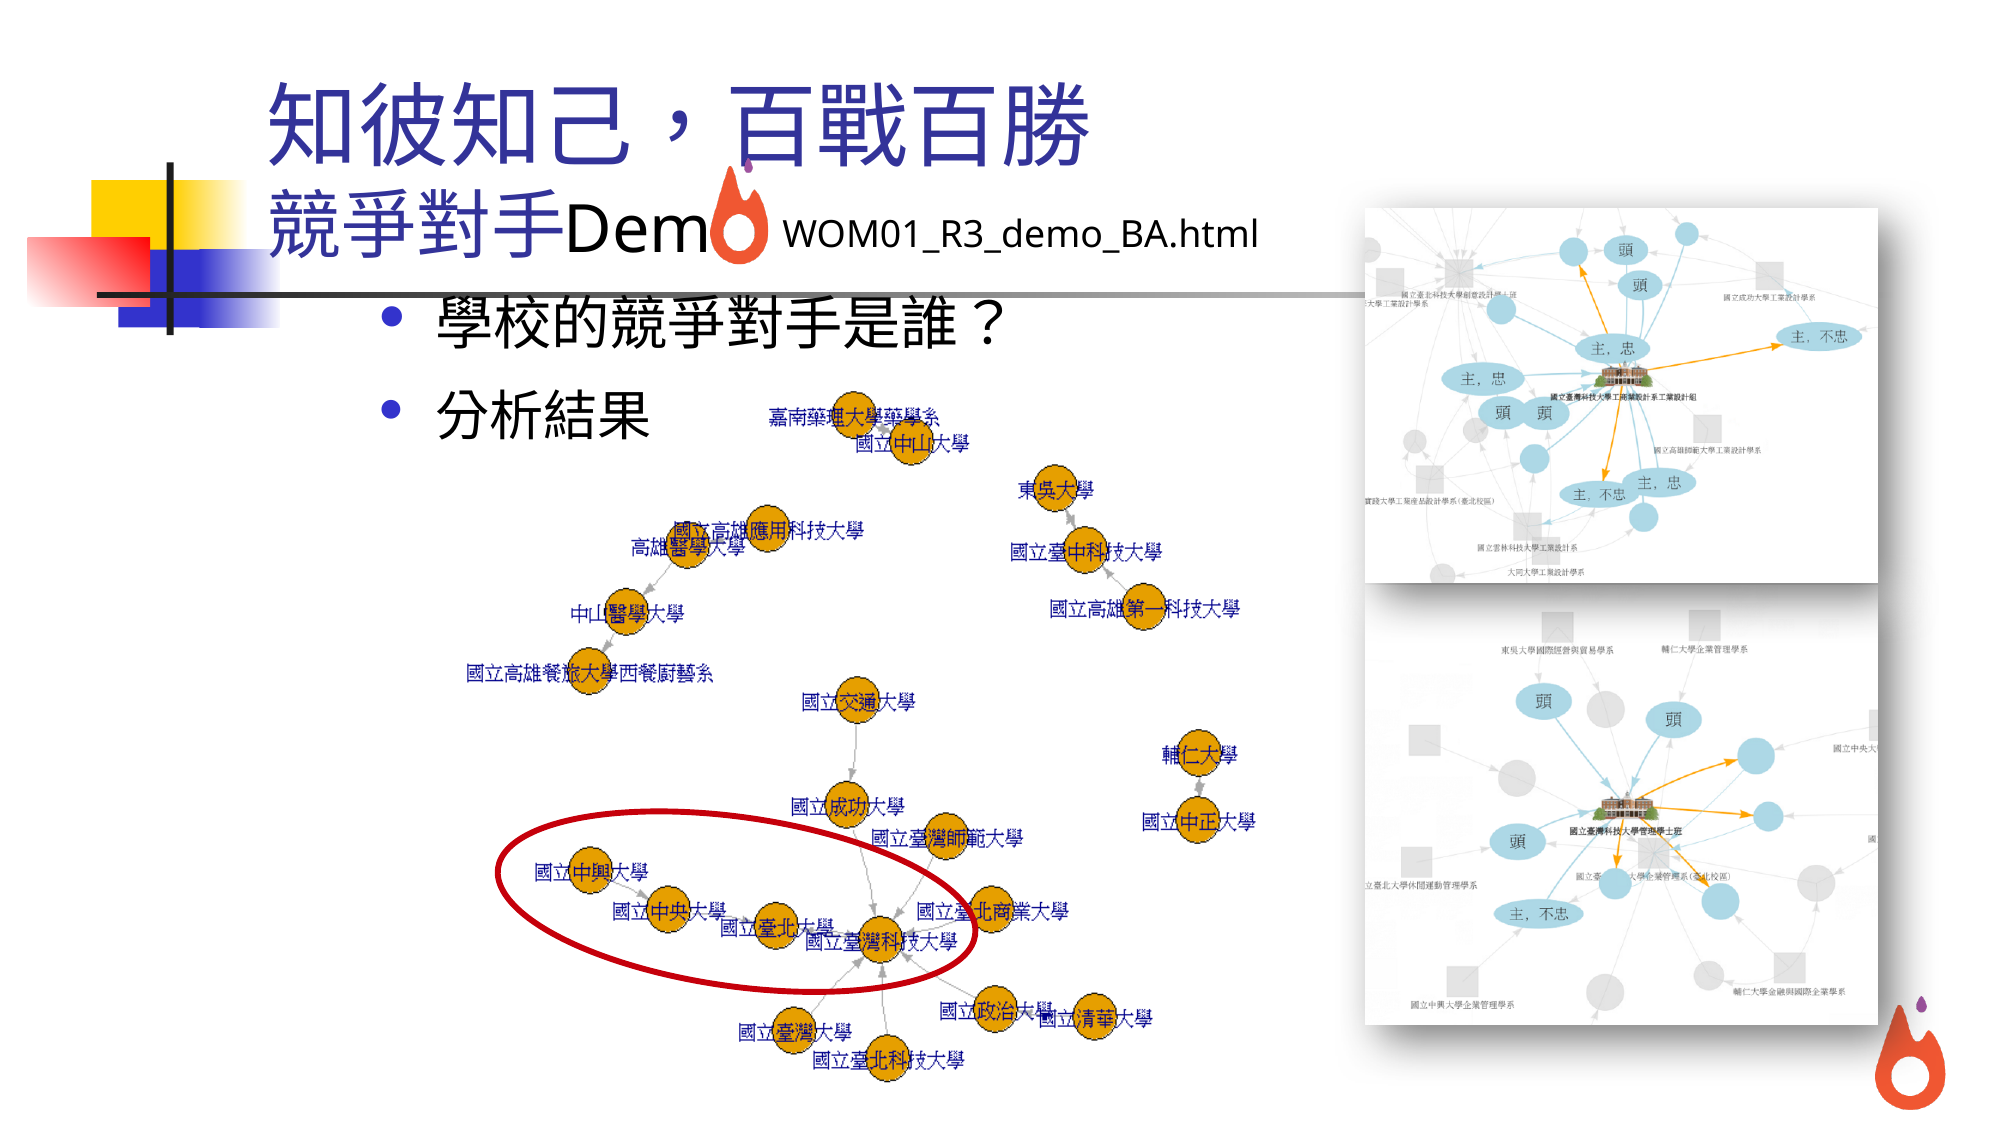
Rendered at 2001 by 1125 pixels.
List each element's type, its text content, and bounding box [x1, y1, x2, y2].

picture [1365, 207, 1878, 1026]
text_box WOM01_R3_demo_BA.html [794, 202, 1275, 263]
picture [1853, 993, 1972, 1112]
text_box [553, 154, 790, 275]
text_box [453, 384, 1276, 1101]
slide_number [1519, 1025, 1937, 1100]
title 知彼知己，百戰百勝 競爭對手 [251, 35, 1957, 275]
list 學校的競爭對手是誰？ 分析結果 [363, 278, 1519, 1054]
